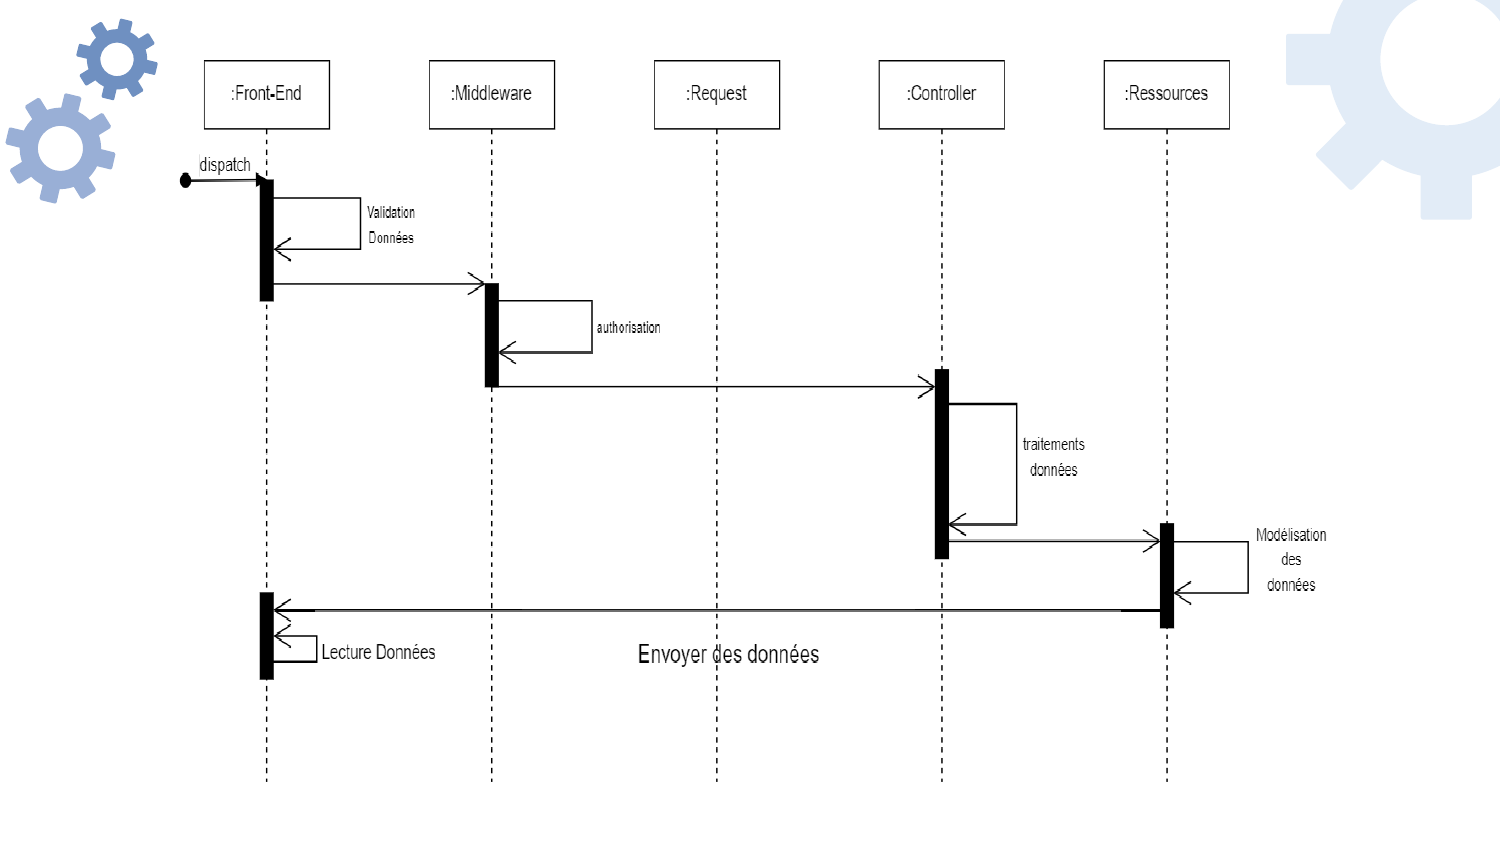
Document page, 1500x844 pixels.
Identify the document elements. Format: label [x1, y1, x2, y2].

picture [172, 59, 1328, 784]
